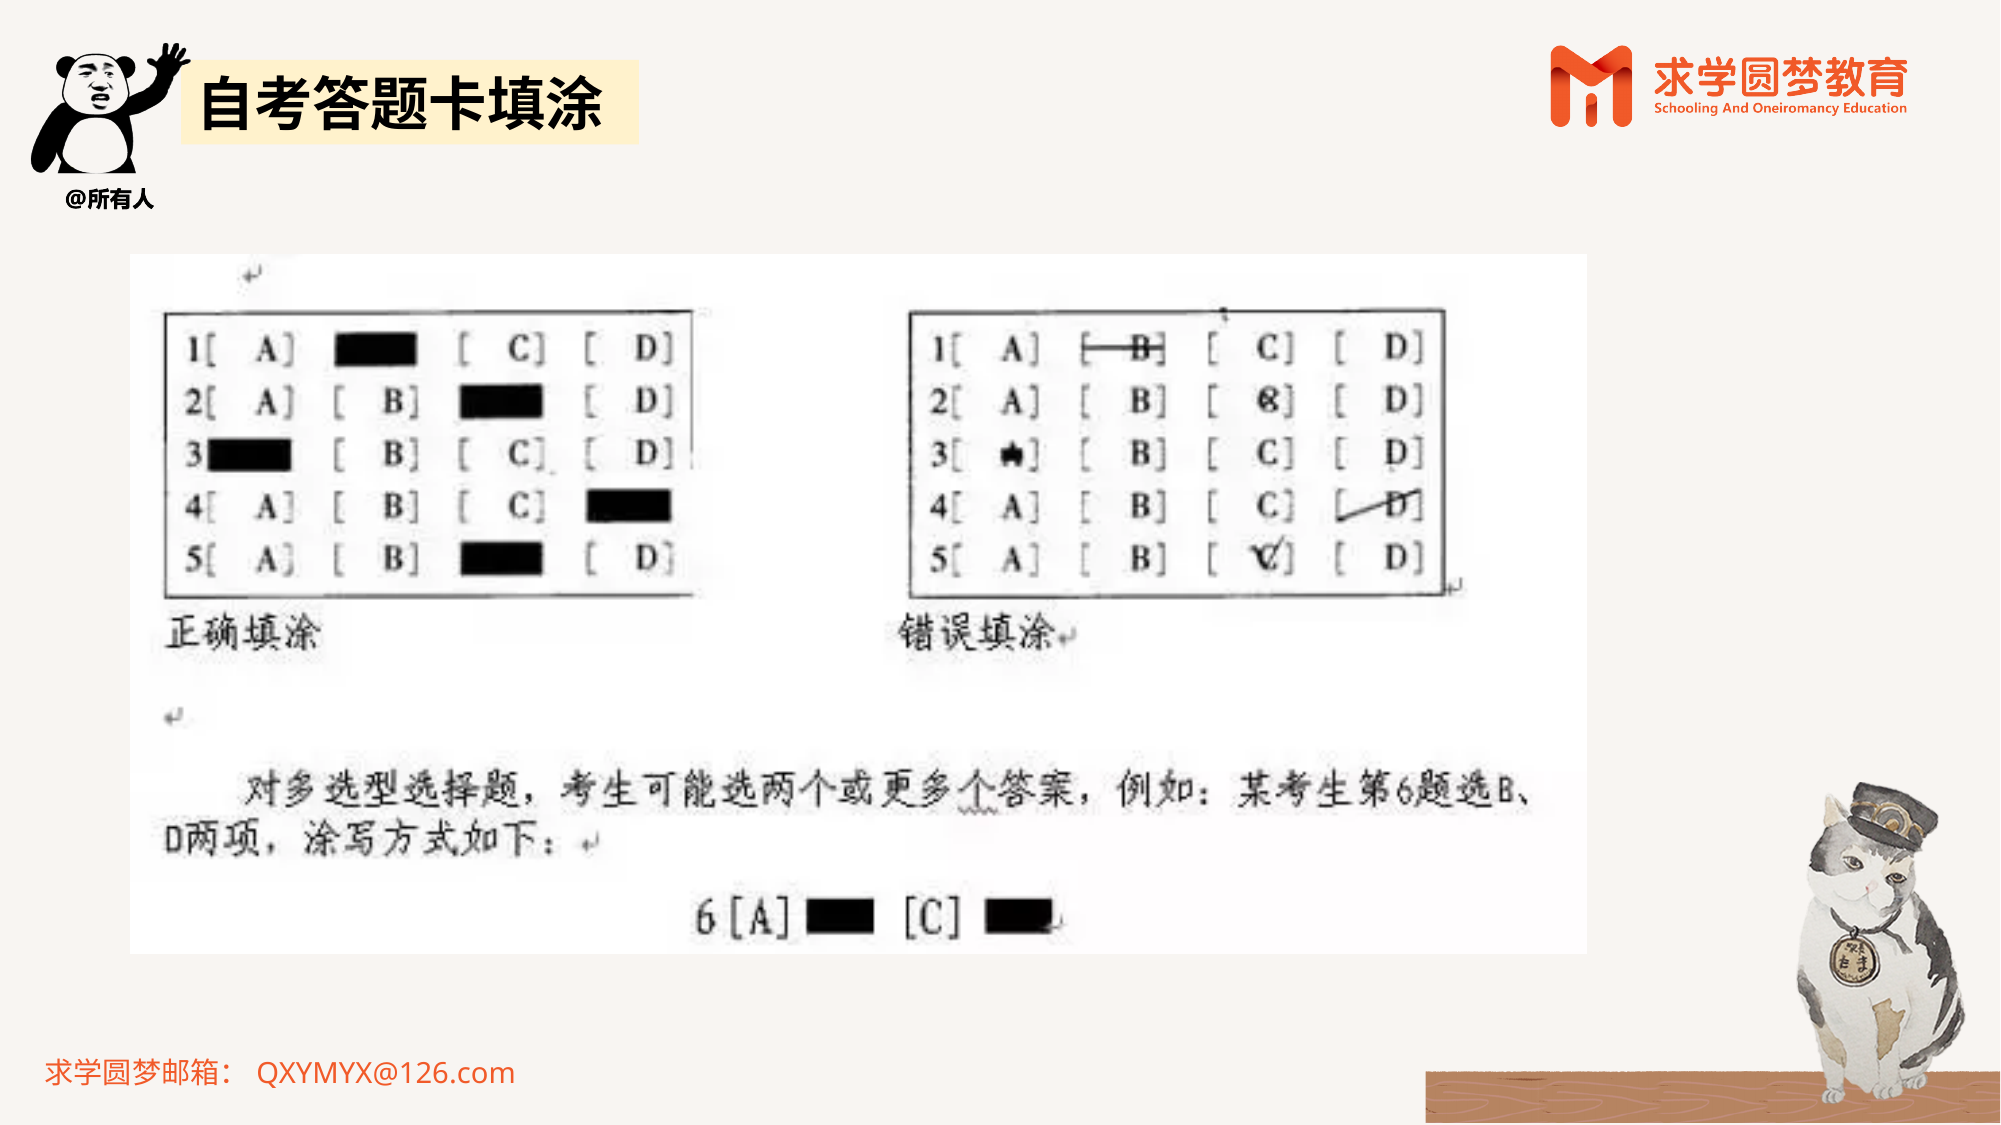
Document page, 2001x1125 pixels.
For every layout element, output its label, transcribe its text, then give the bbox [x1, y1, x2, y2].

text_box 自考答题卡填涂 [201, 59, 639, 145]
picture [1540, 38, 1925, 132]
picture [26, 37, 201, 213]
picture [130, 254, 2001, 1123]
